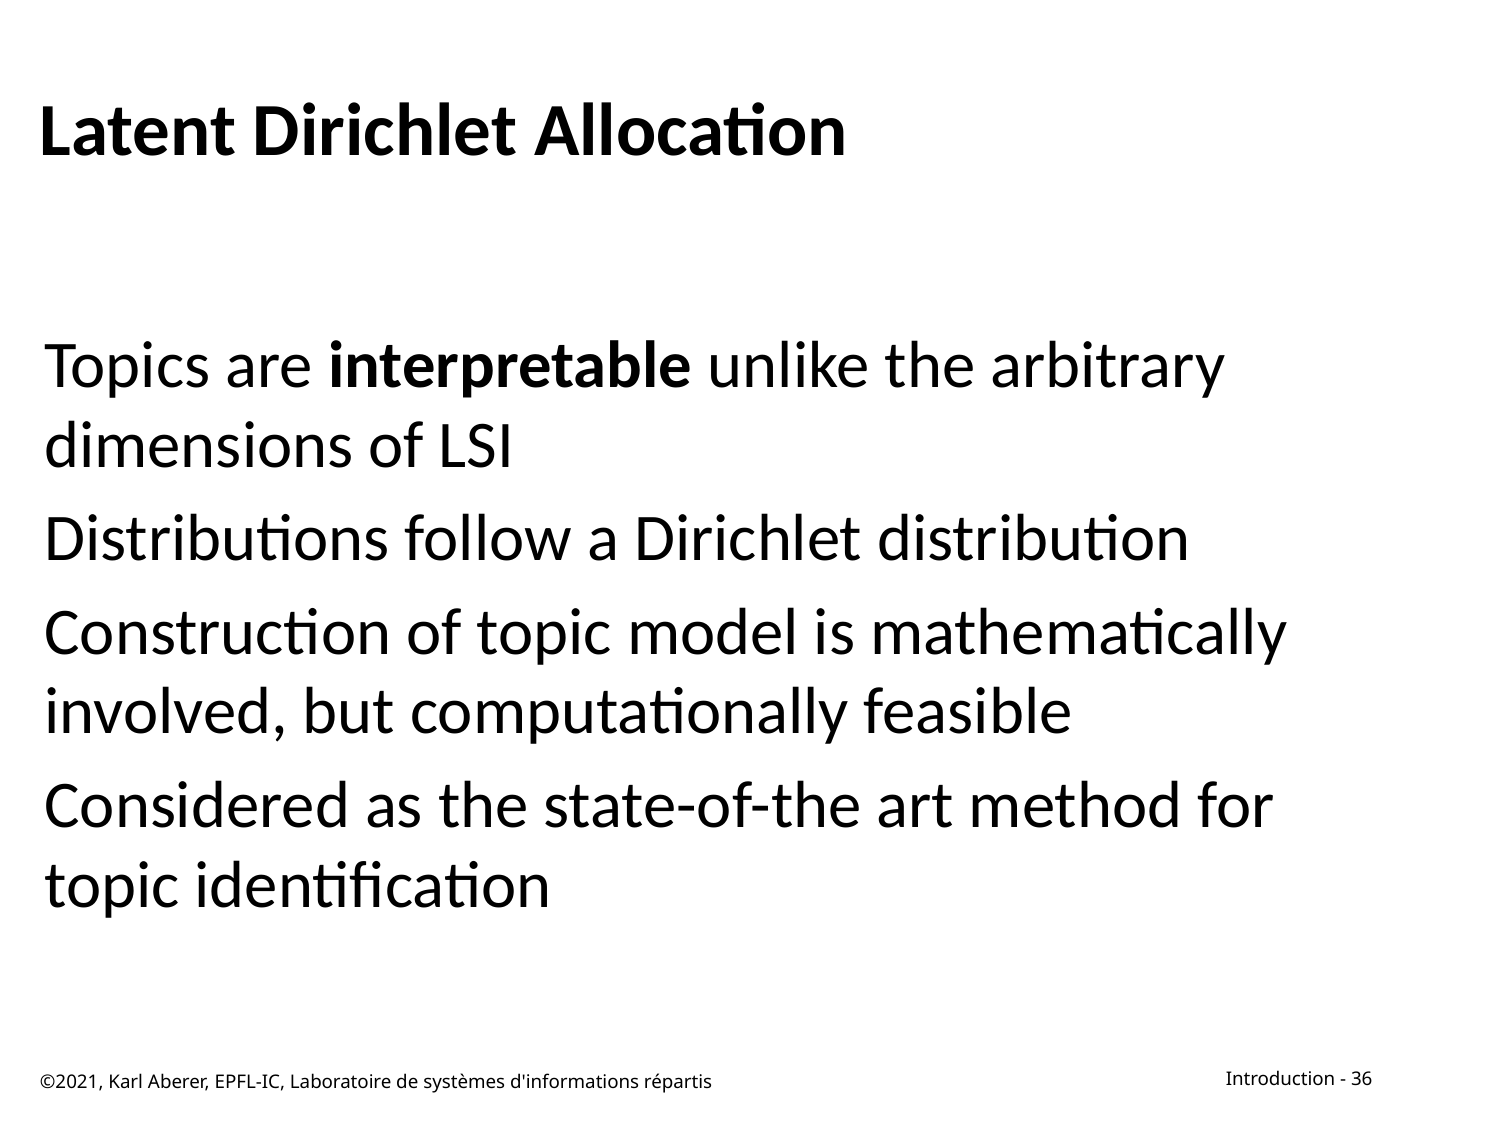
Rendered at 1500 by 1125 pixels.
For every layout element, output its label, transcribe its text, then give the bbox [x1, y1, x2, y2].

title Latent Dirichlet Allocation [24, 49, 1388, 201]
footer ©2021, Karl Aberer, EPFL-IC, Laboratoire de systèmes d'informations répartis [24, 1062, 988, 1101]
list Topics are interpretable unlike the arbitrary dimensions of LSI Distributions follow a Dirichlet distribution Construction of topic model is mathematically involved, but computationally feasible Considered as the state-of-the art method for topic identification [29, 219, 1393, 1046]
